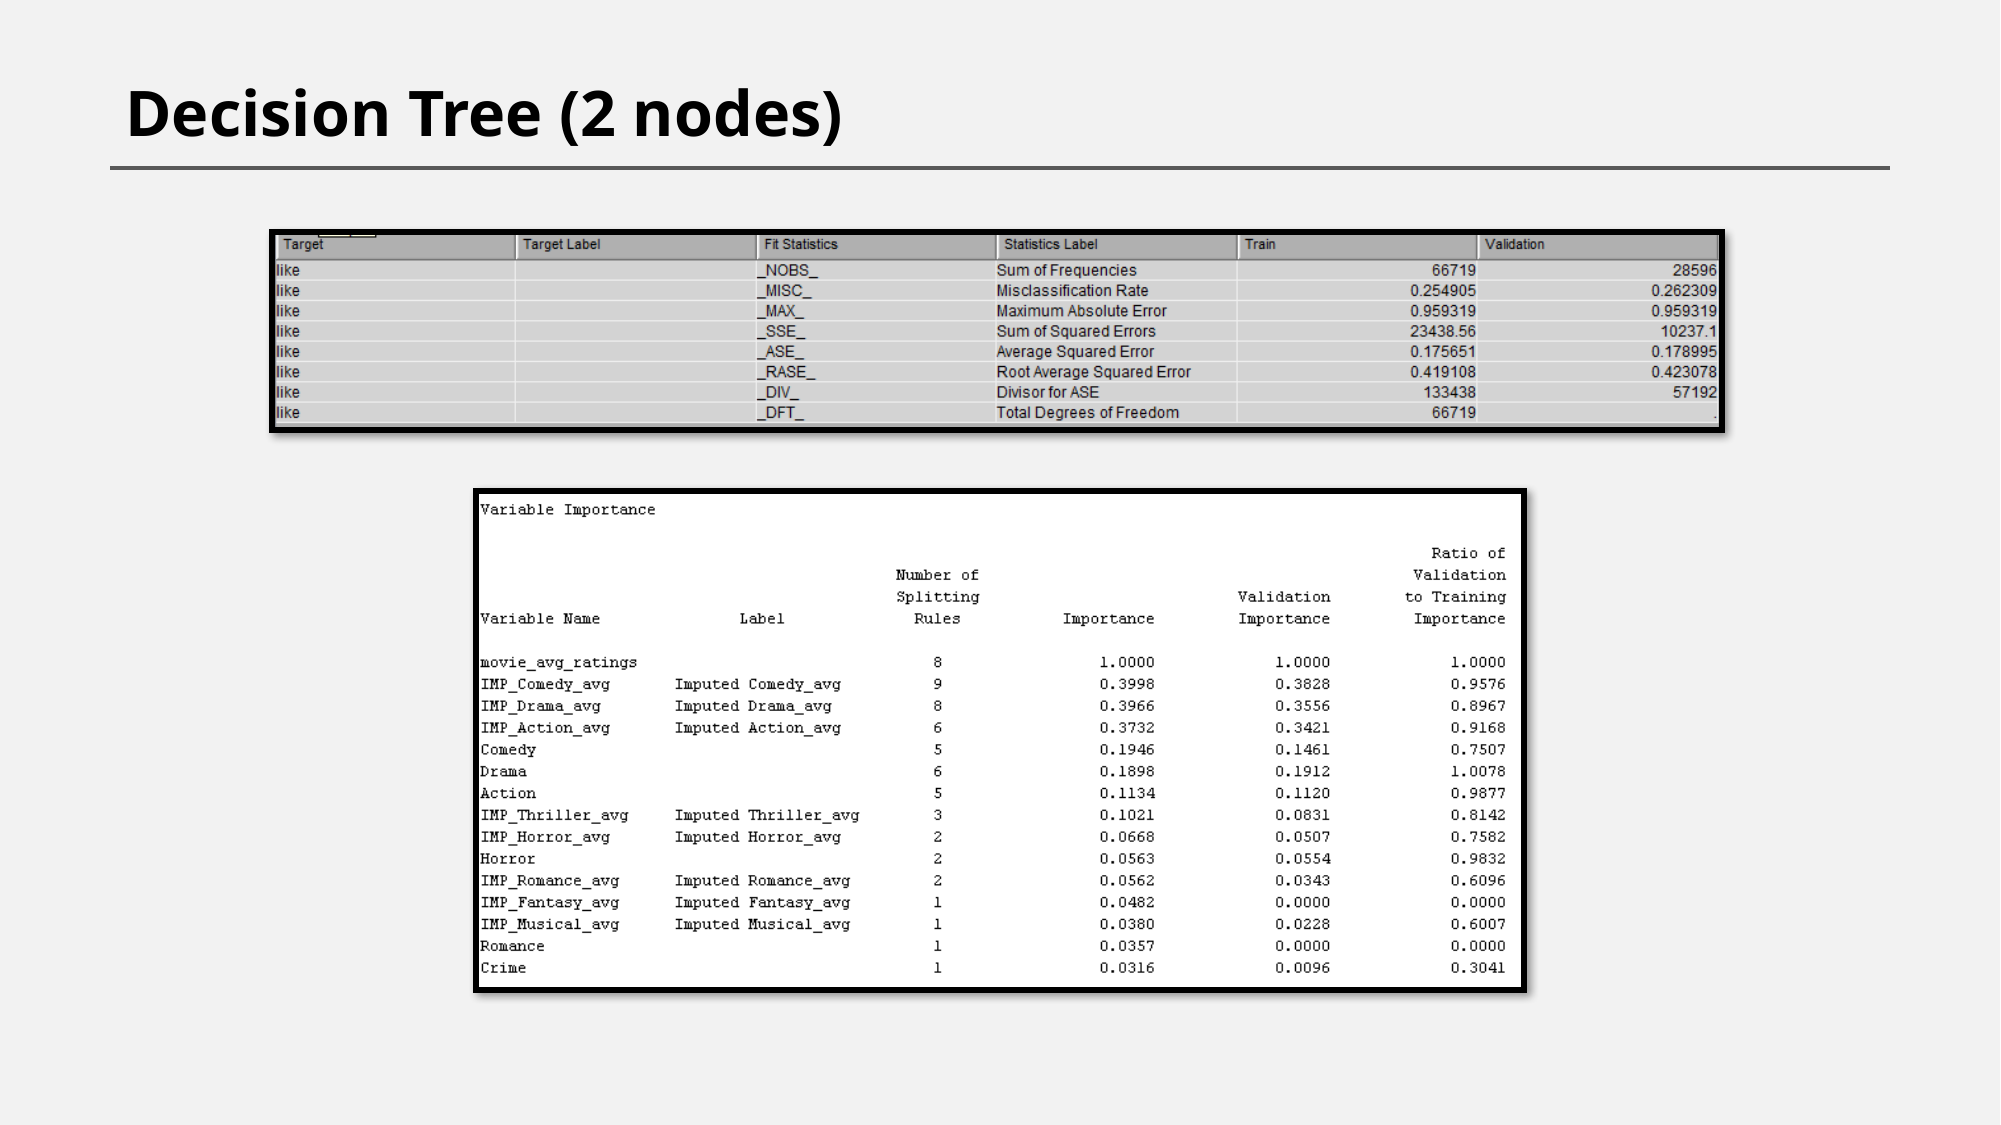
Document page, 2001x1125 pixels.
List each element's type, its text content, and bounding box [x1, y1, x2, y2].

picture [274, 235, 1719, 427]
picture [478, 494, 1522, 987]
text_box Decision Tree (2 nodes) [110, 73, 863, 158]
